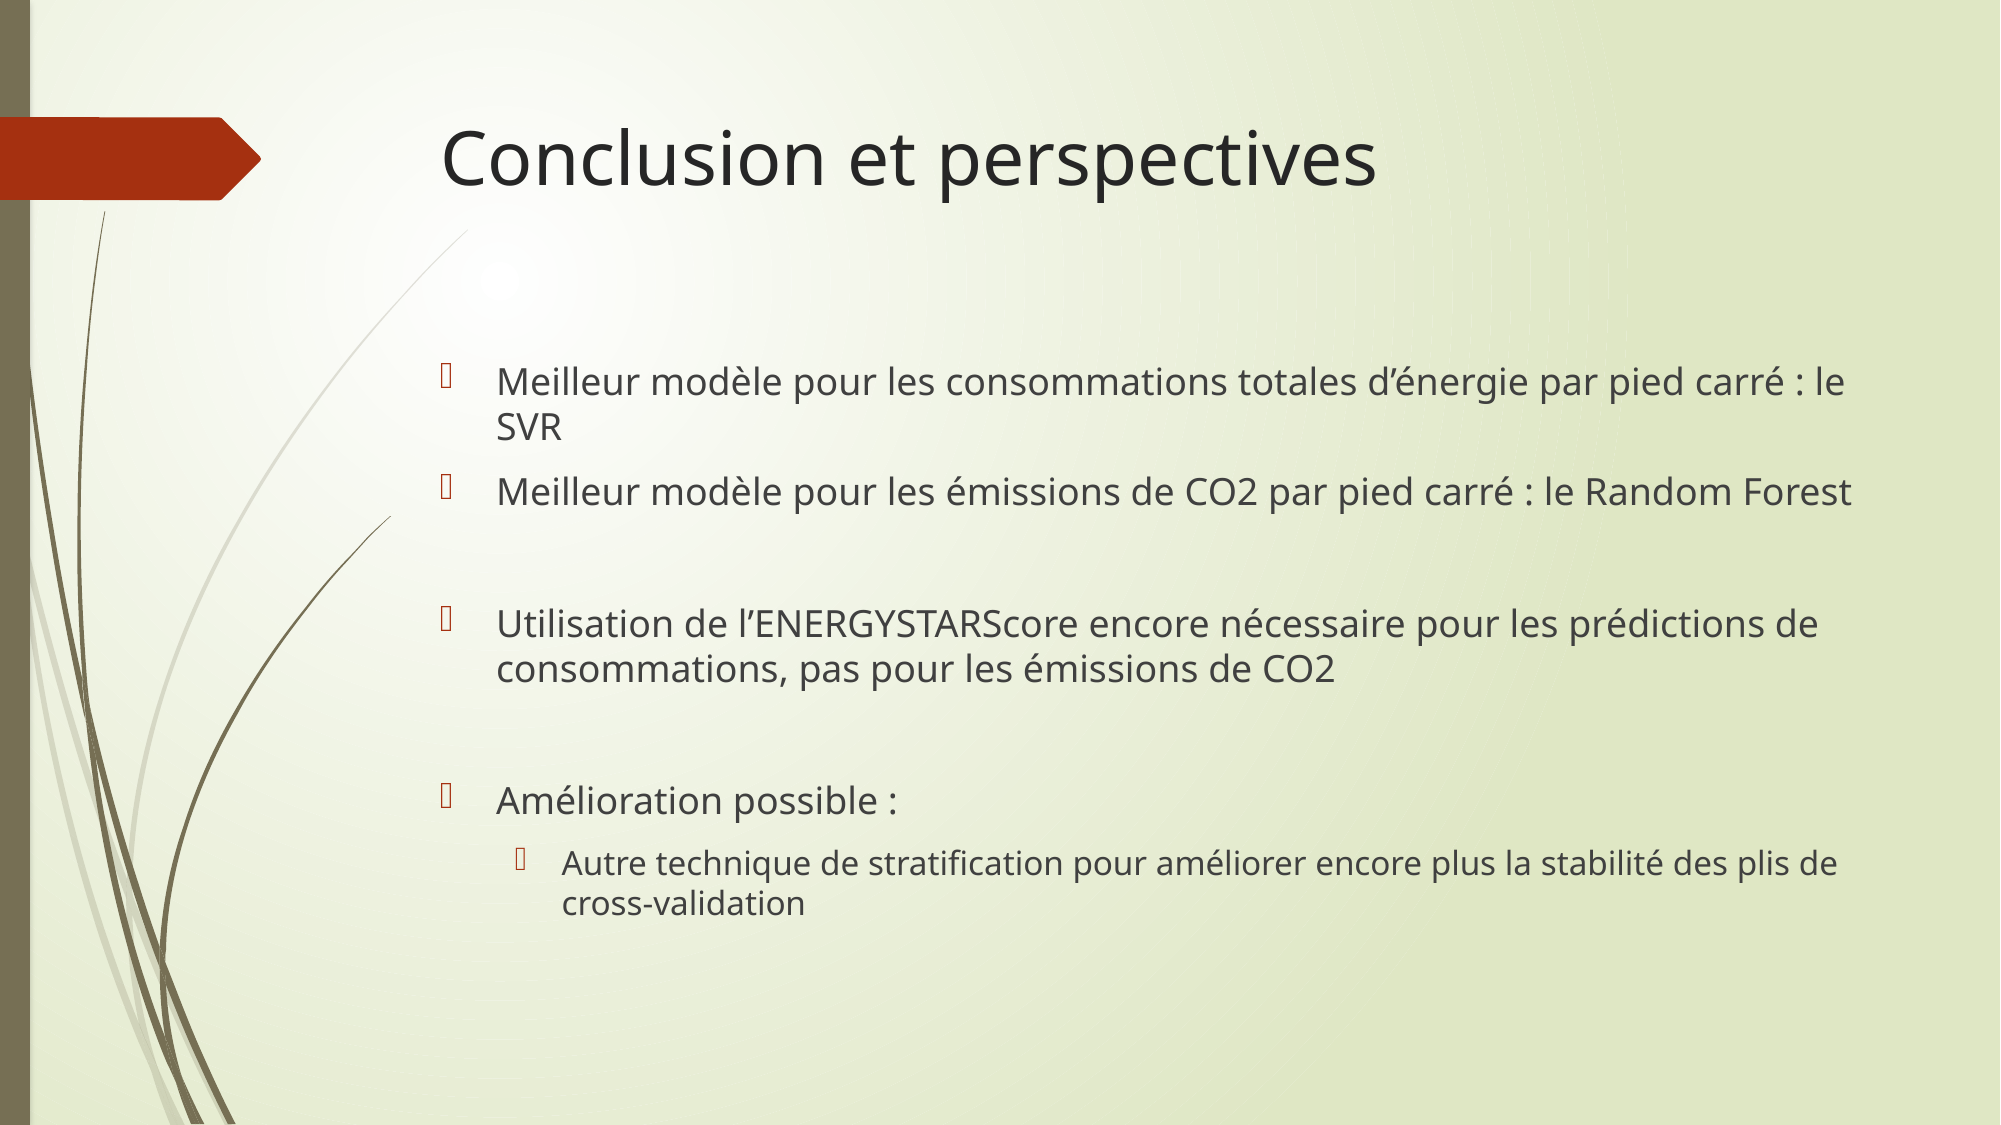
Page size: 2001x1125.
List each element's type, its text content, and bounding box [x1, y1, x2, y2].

title Conclusion et perspectives [425, 102, 1888, 313]
list Meilleur modèle pour les consommations totales d’énergie par pied carré : le SVR Meilleur modèle pour les émissions de CO2 par pied carré : le Random Forest Utilisation de l’ENERGYSTARScore encore nécessaire pour les prédictions de consommations, pas pour les émissions de CO2 Amélioration possible : Autre technique de stratification pour améliorer encore plus la stabilité des plis de cross-validation [424, 350, 1909, 970]
